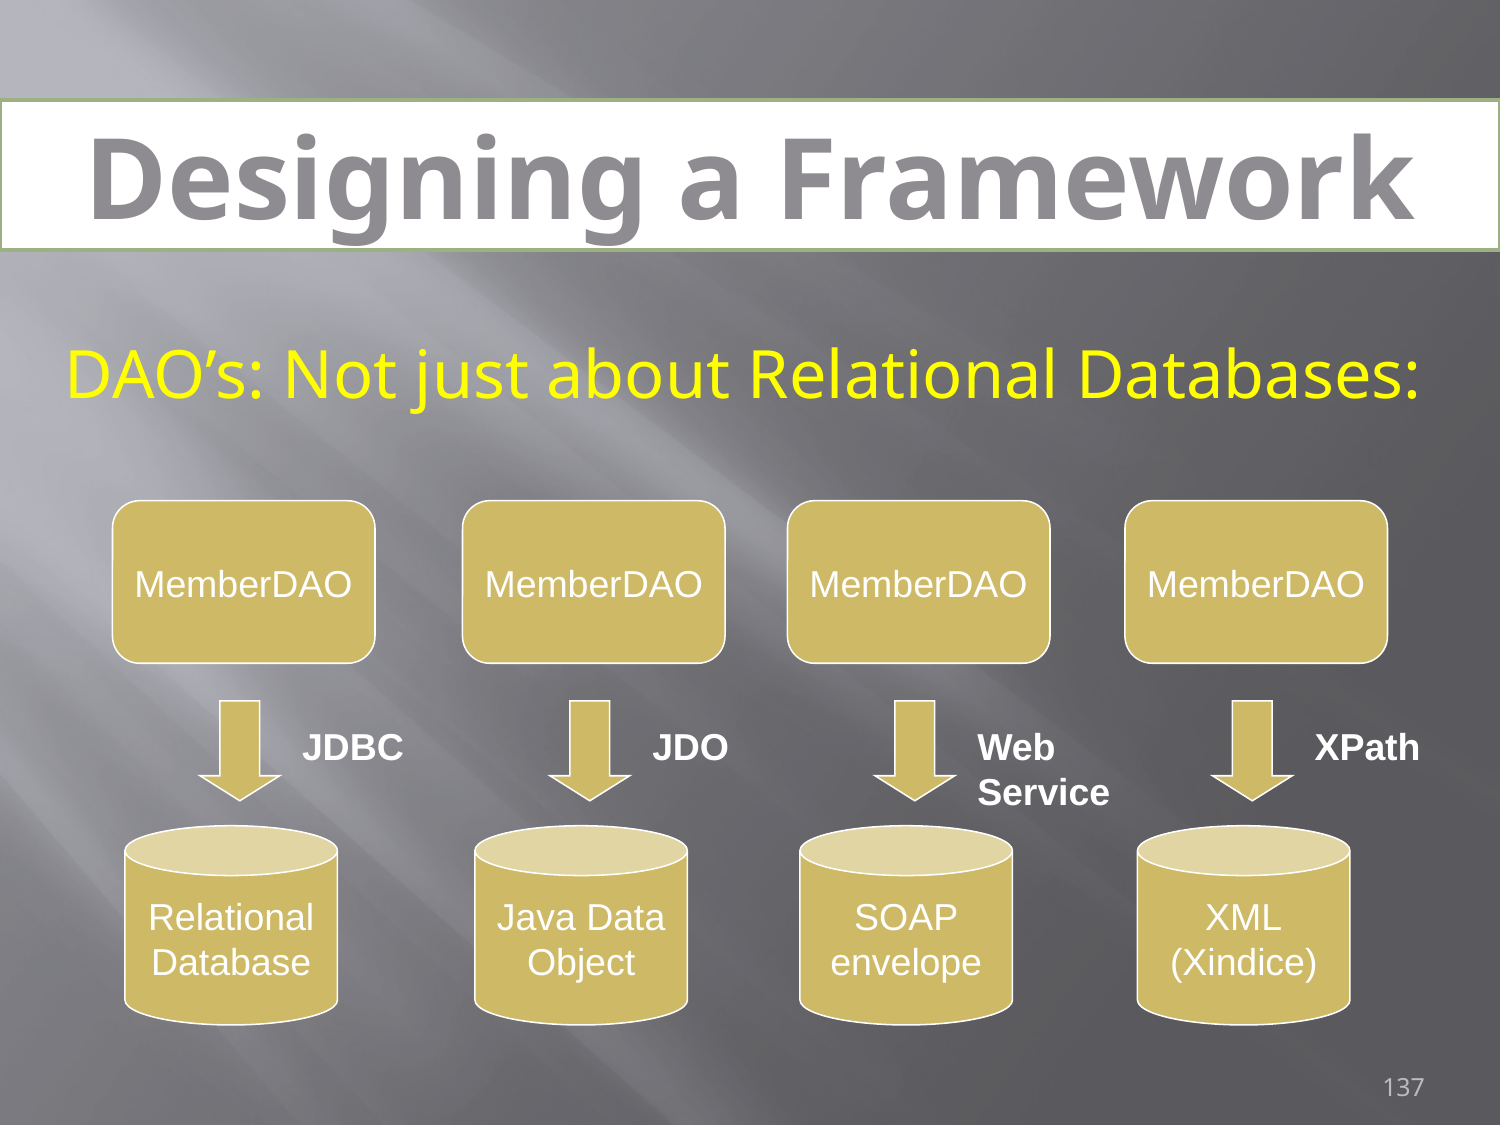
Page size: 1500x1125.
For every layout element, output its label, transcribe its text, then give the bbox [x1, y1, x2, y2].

text_box Relational Database [124, 825, 338, 1025]
text_box MemberDAO [787, 500, 1051, 664]
text_box DAO’s: Not just about Relational Databases: [49, 324, 1463, 420]
text_box Designing a Framework [0, 98, 1500, 252]
text_box XPath [1299, 715, 1463, 776]
text_box MemberDAO [462, 500, 726, 664]
text_box Web Service [962, 715, 1150, 821]
text_box JDBC [287, 715, 450, 776]
text_box [875, 700, 955, 801]
text_box [1212, 700, 1293, 801]
slide_number 137 [1299, 1052, 1425, 1113]
text_box MemberDAO [1124, 500, 1388, 664]
text_box MemberDAO [112, 500, 376, 664]
text_box XML (Xindice) [1137, 825, 1350, 1025]
text_box [200, 700, 280, 801]
text_box Java Data Object [474, 825, 688, 1025]
text_box SOAP envelope [799, 825, 1013, 1025]
text_box [549, 700, 630, 801]
text_box JDO [637, 715, 800, 776]
